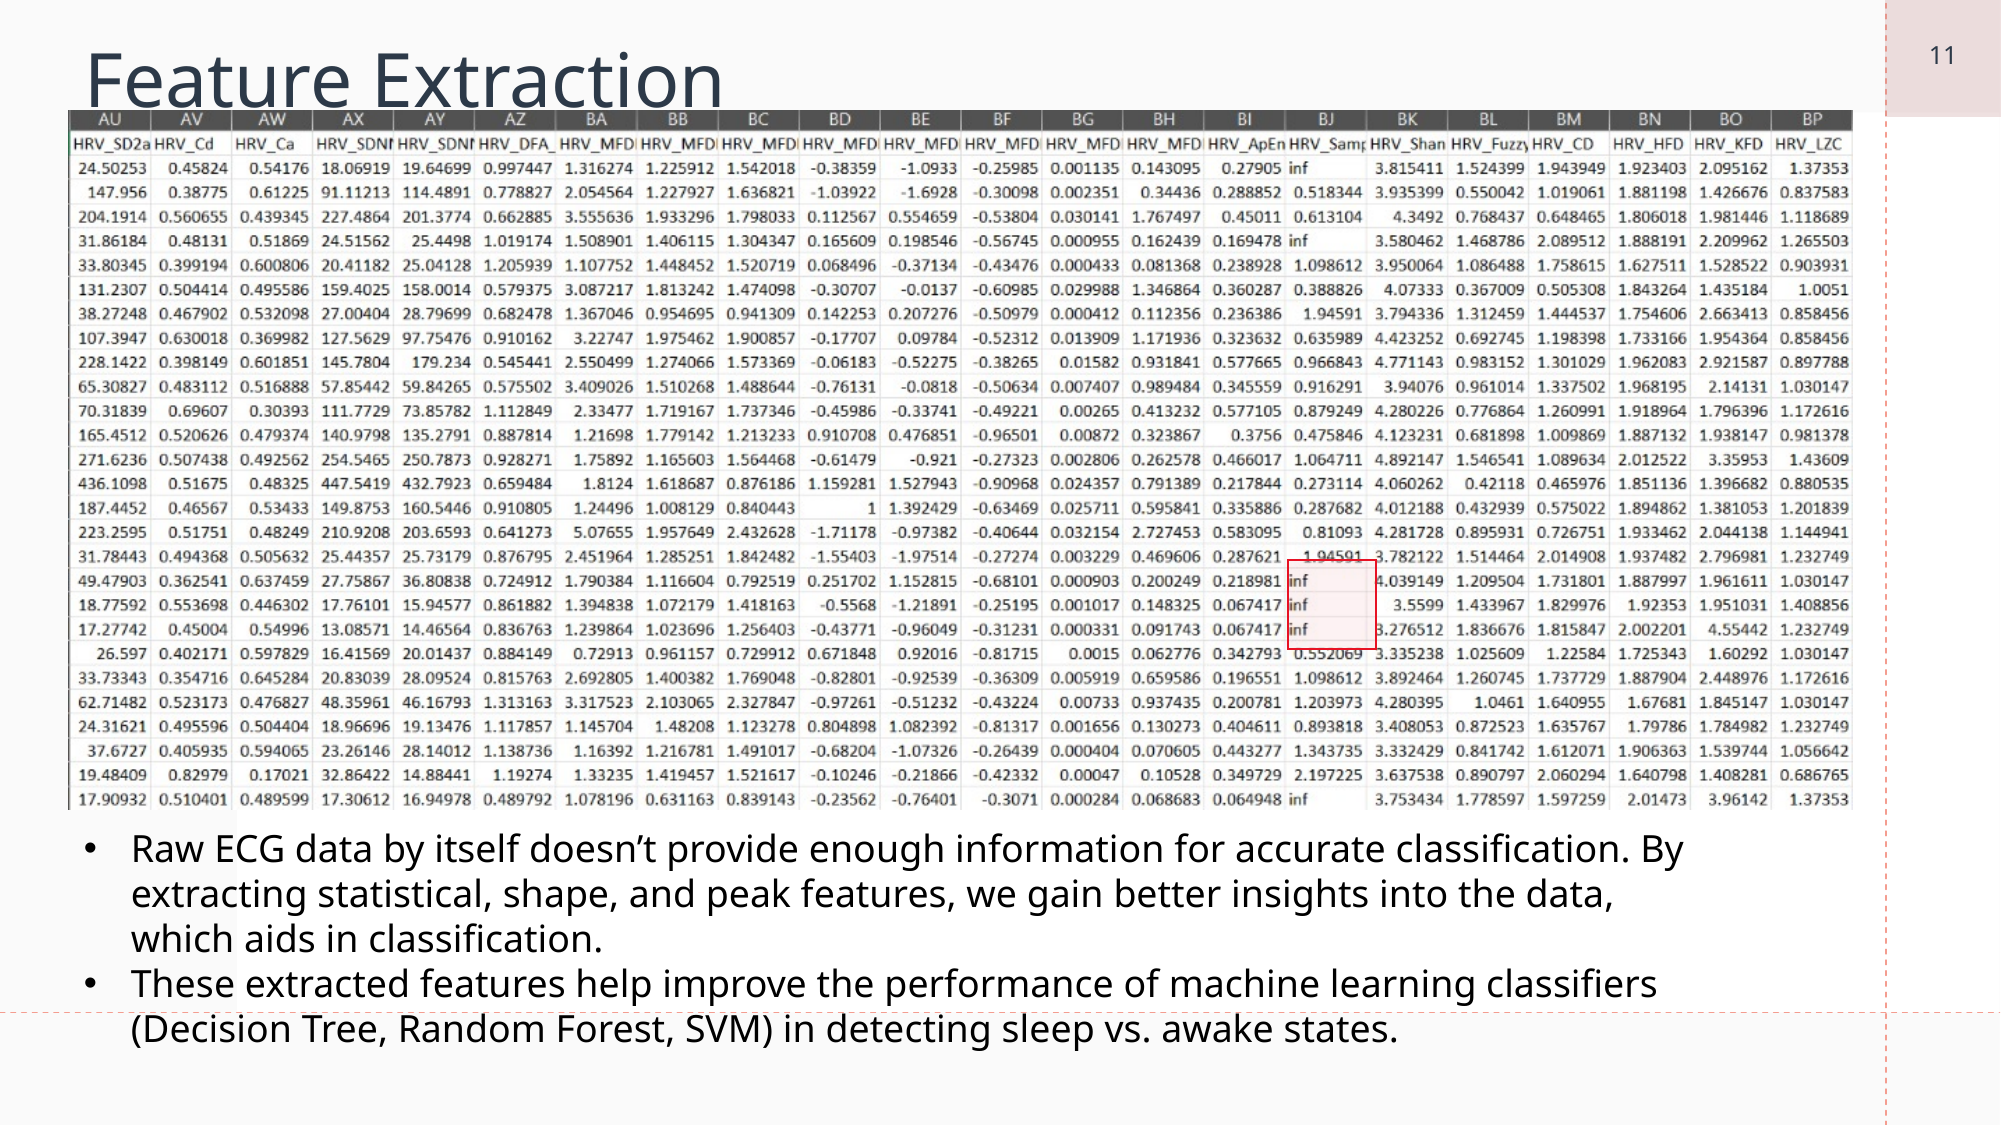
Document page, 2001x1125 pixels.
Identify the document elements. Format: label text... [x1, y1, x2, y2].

text_box Raw ECG data by itself doesn’t provide enough information for accurate classification. By extracting statistical, shape, and peak features, we gain better insights into the data, which aids in classification. These extracted features help improve the performance of machine learning classifiers (Decision Tree, Random Forest, SVM) in detecting sleep vs. awake states. [69, 817, 1729, 1058]
picture [68, 110, 1853, 810]
slide_number 11 [1886, 0, 2000, 113]
title Feature Extraction [69, 0, 1818, 110]
